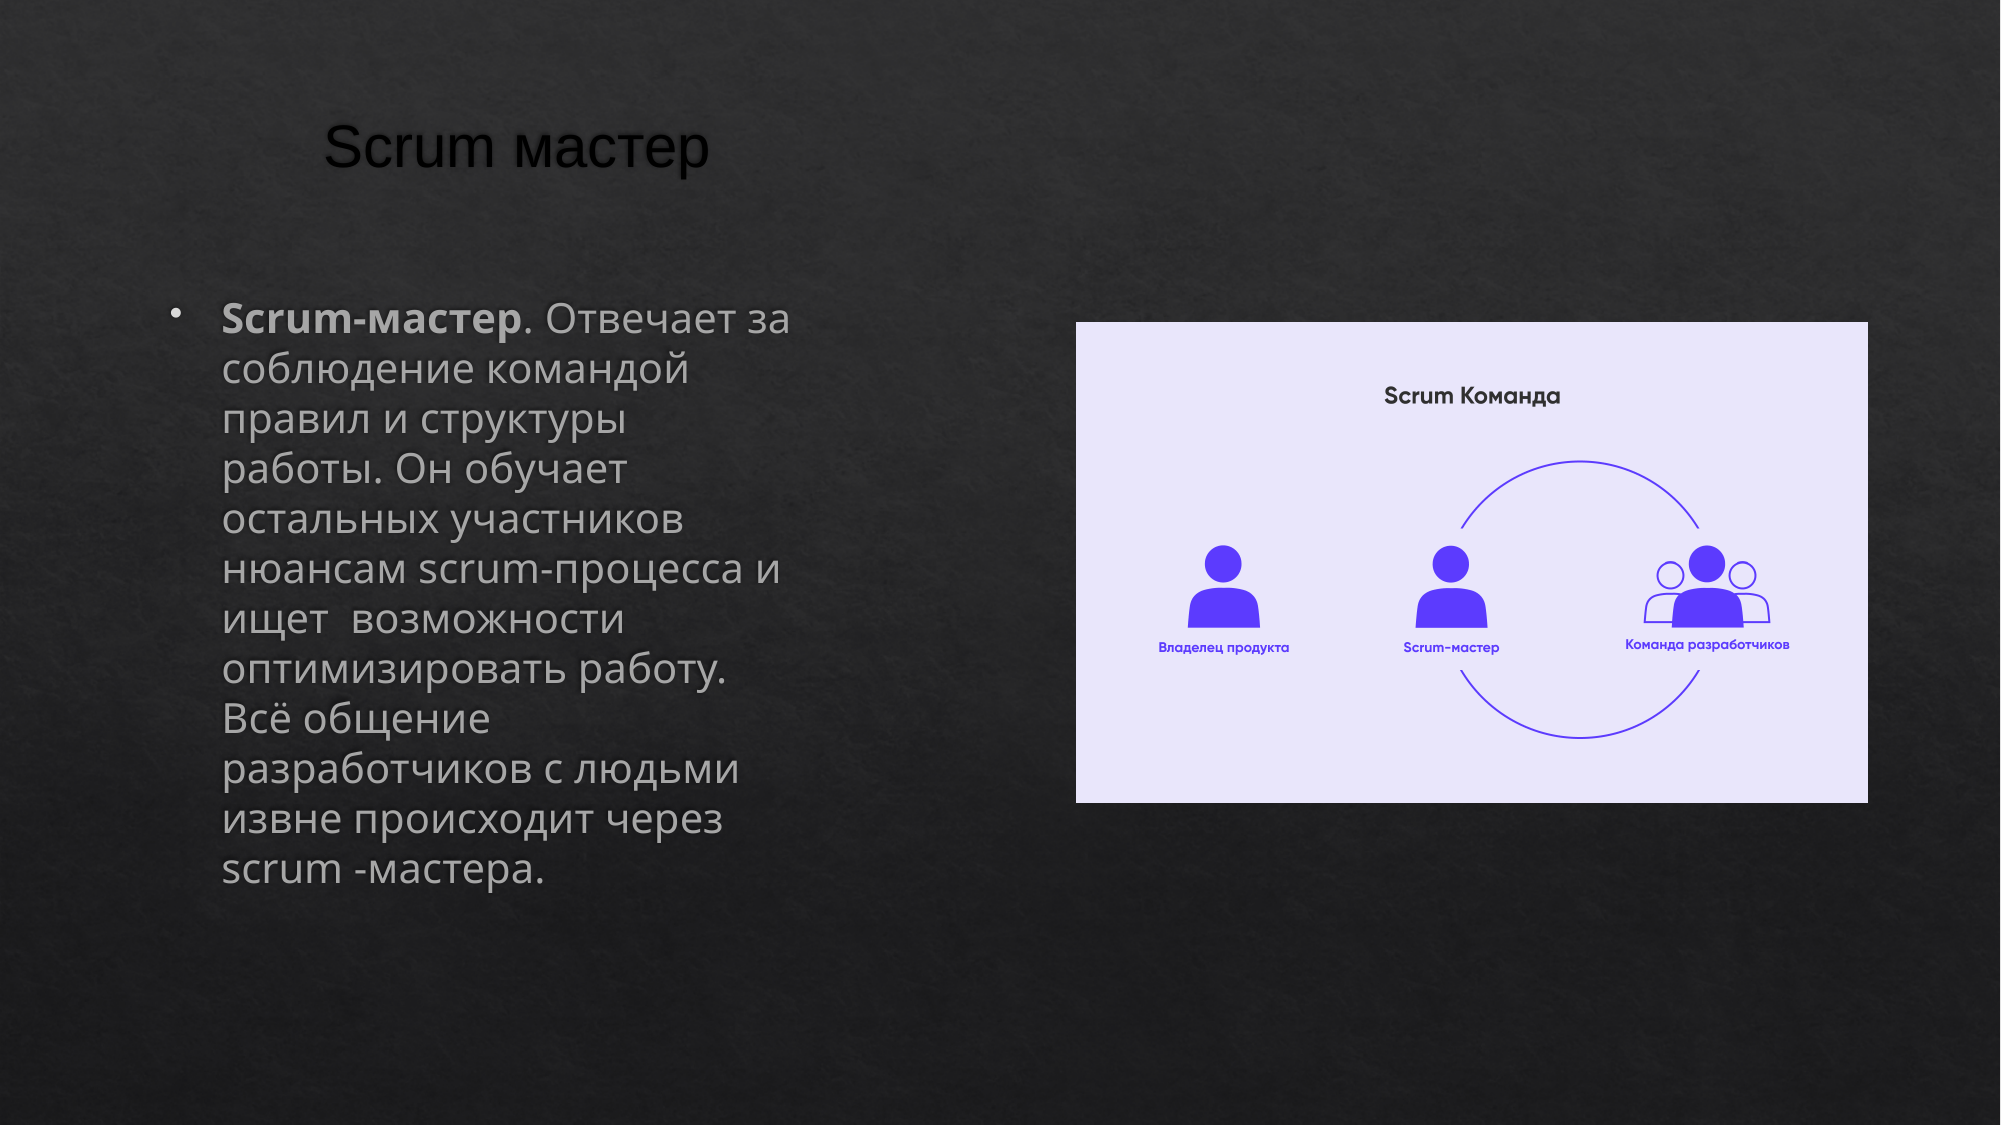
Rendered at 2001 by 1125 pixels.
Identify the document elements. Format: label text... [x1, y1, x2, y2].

title Scrum мастер [149, 99, 885, 260]
list Scrum-мастер. Отвечает за соблюдение командой правил и структуры работы. Он обучает остальных участников нюансам scrum-процесса и ищет возможности оптимизировать работу. Всё общение разработчиков с людьми извне происходит через scrum -мастера. [149, 284, 815, 950]
picture [1075, 322, 1869, 803]
